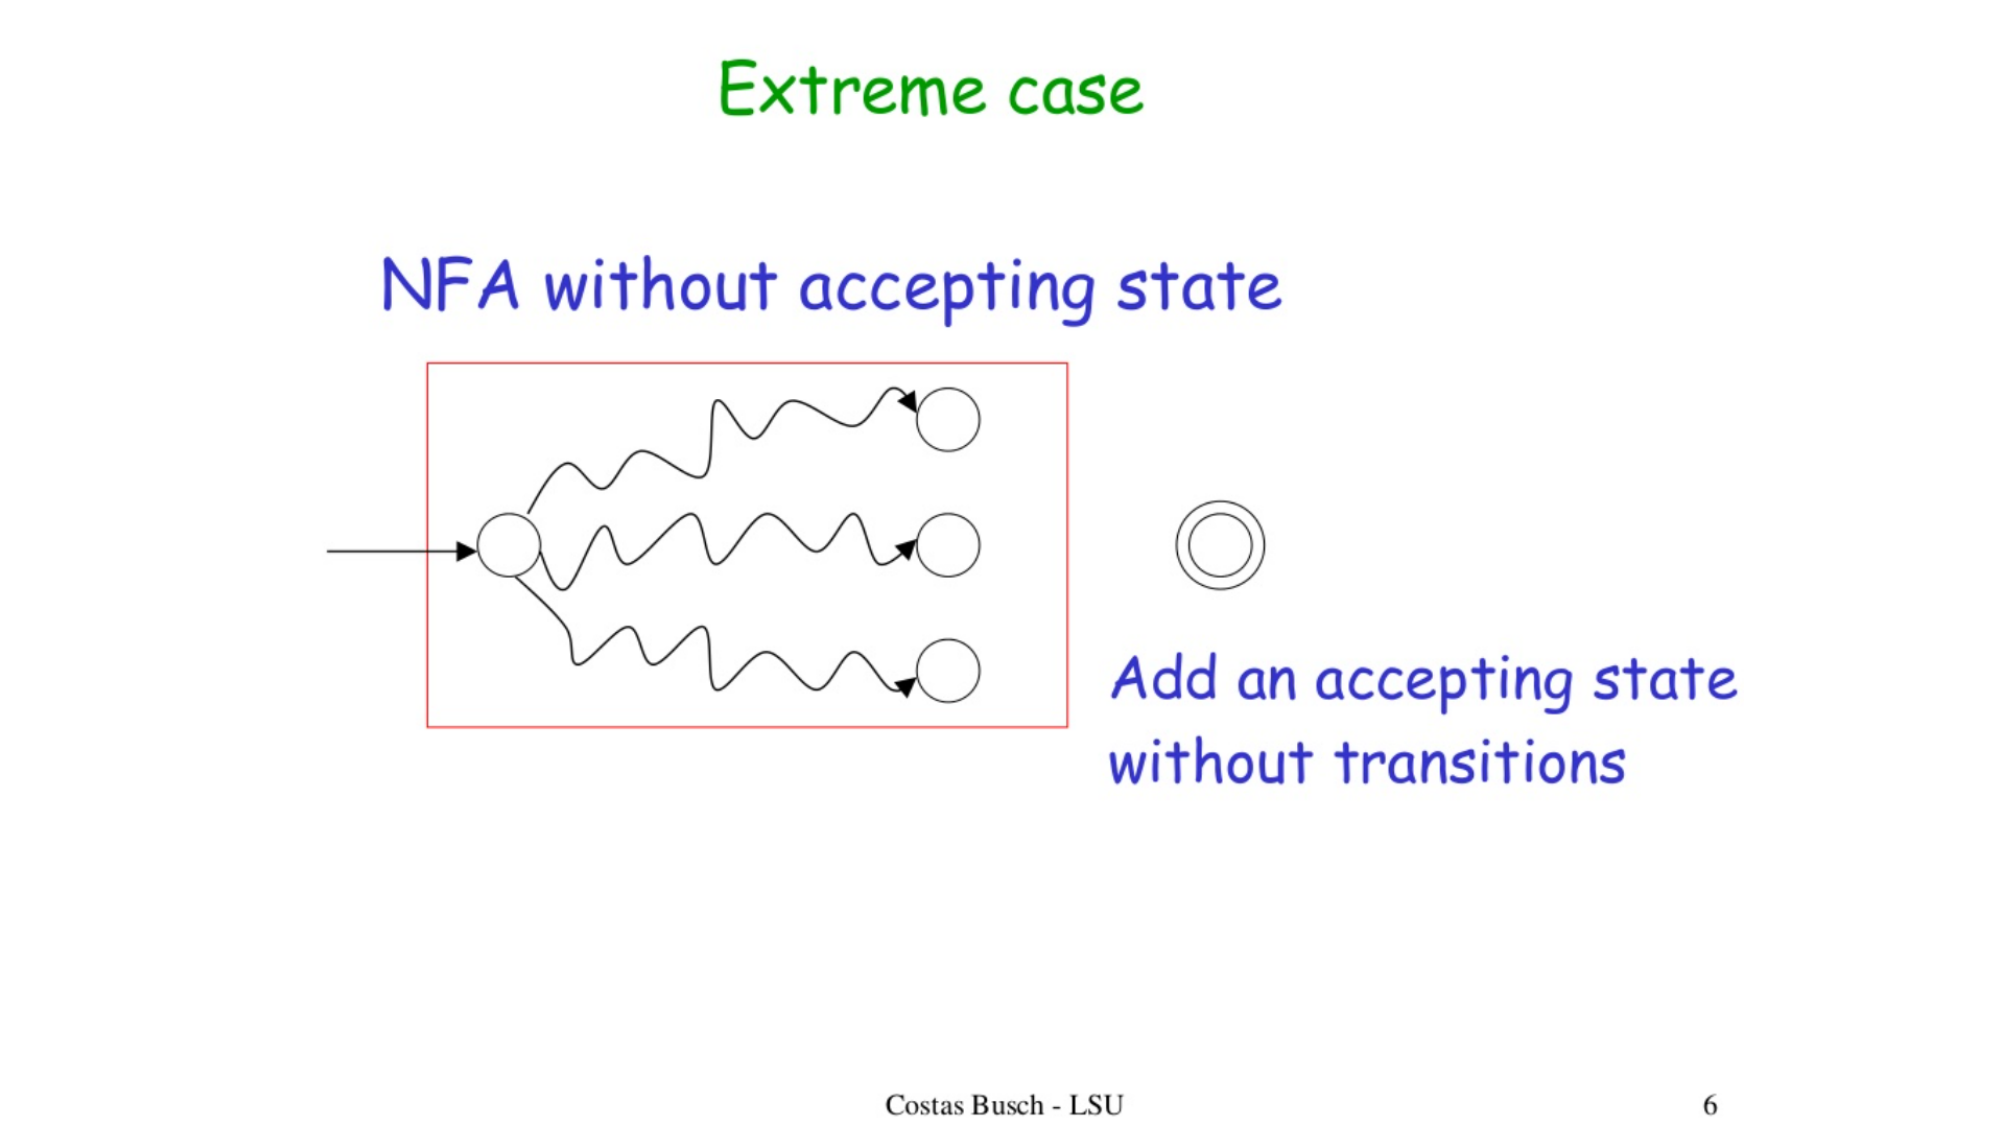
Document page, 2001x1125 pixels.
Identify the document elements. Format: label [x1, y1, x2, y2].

picture [256, 0, 1744, 1125]
